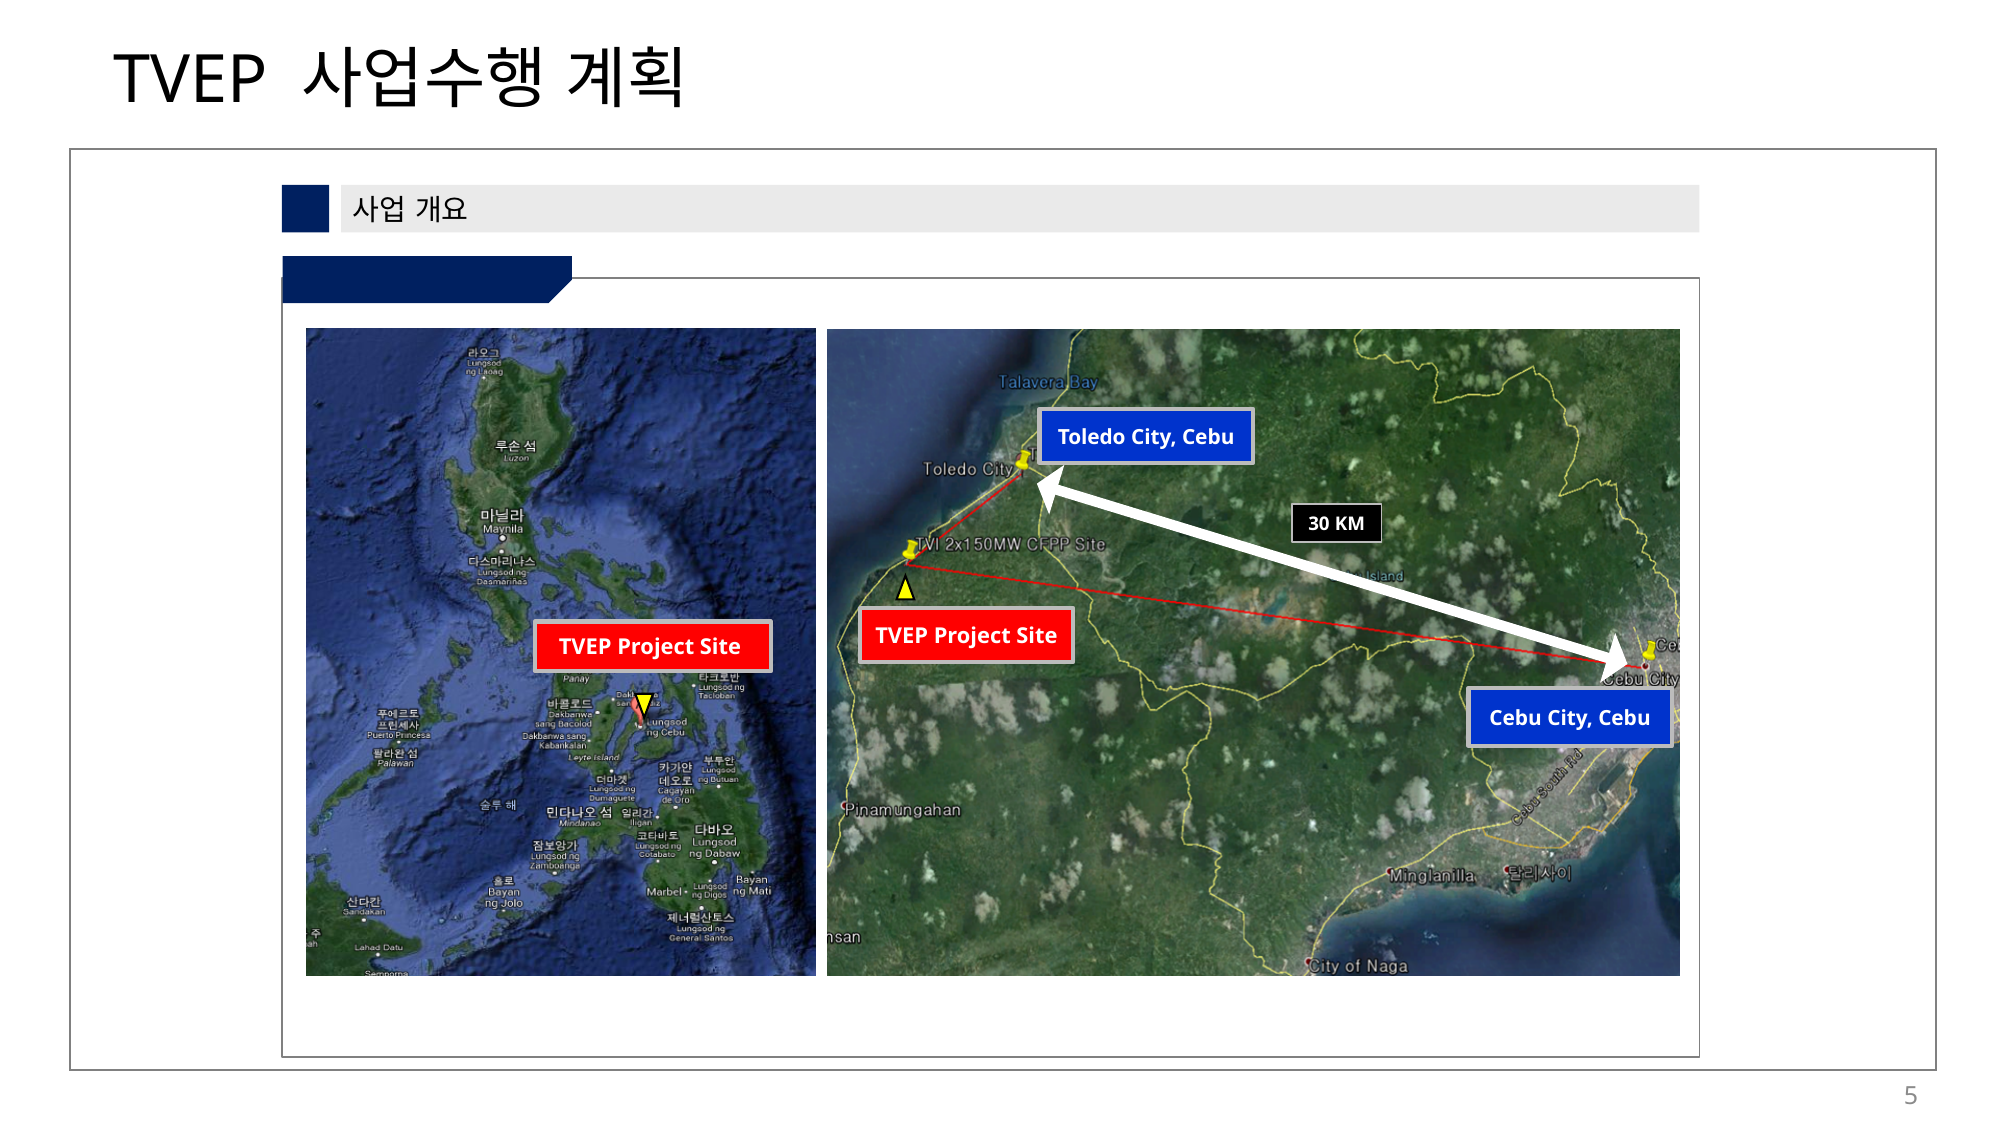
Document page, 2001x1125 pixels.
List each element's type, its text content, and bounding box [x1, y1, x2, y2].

slide_number 5 [1867, 1070, 1955, 1123]
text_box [281, 184, 1700, 233]
text_box [281, 278, 1700, 1058]
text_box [282, 254, 614, 304]
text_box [305, 328, 1680, 976]
